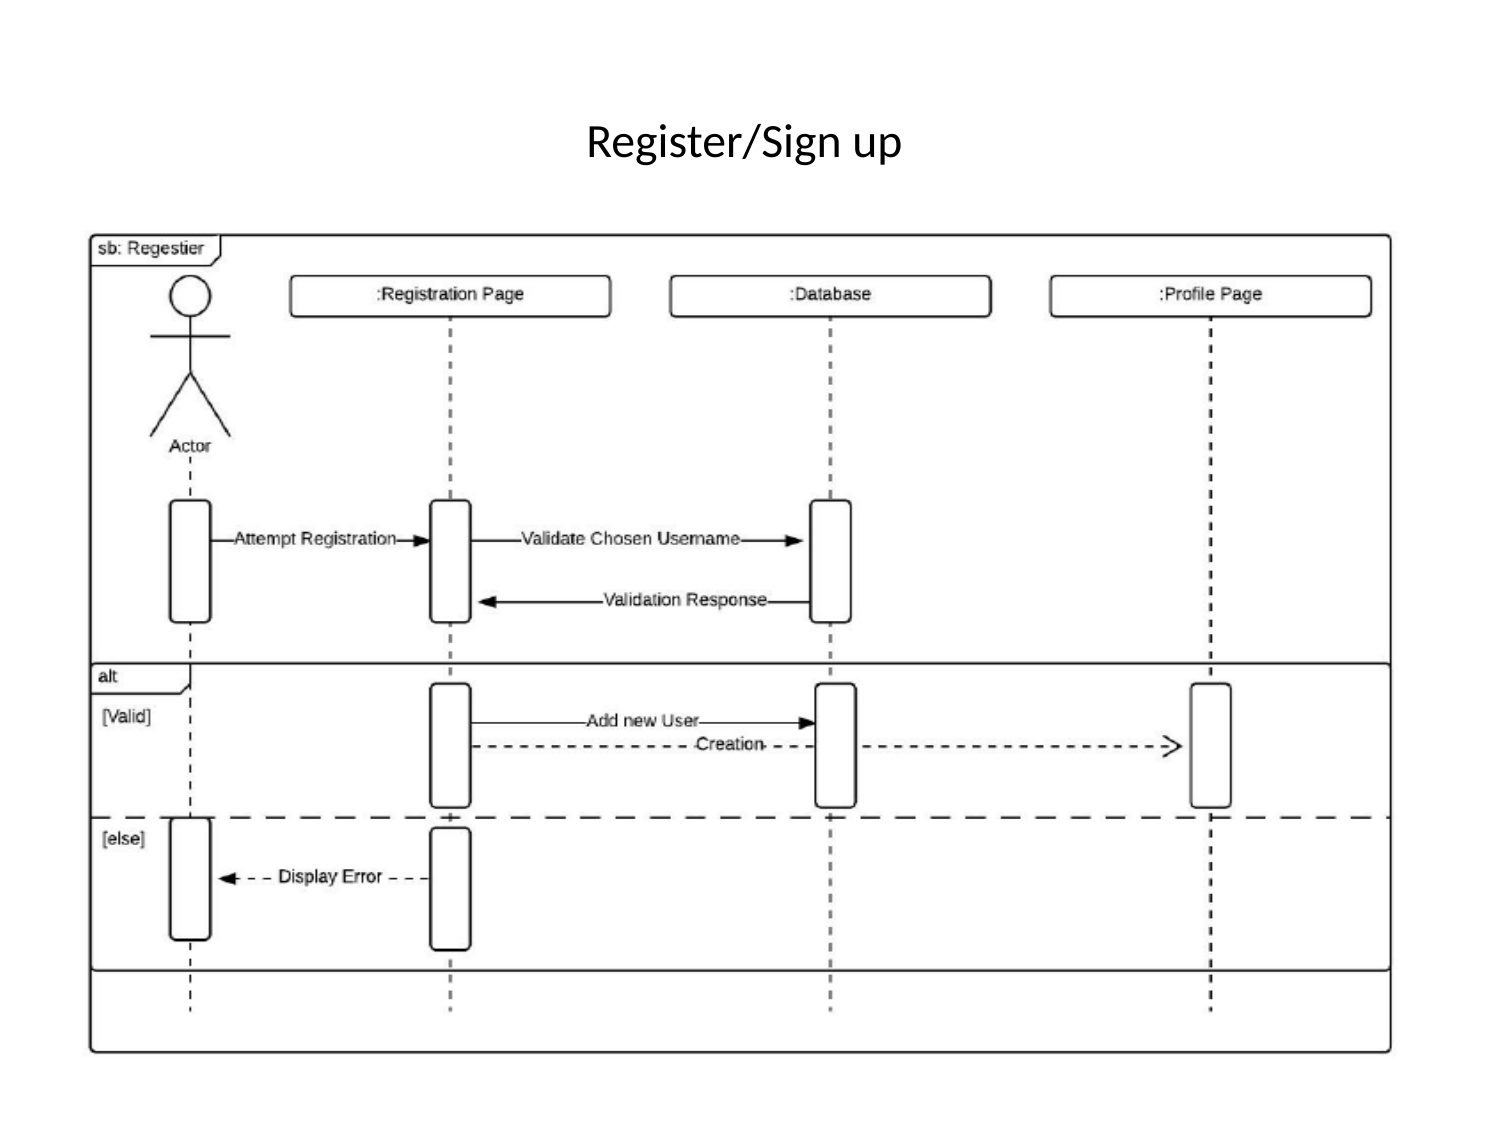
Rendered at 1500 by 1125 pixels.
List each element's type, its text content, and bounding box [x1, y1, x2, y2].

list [52, 219, 1448, 1083]
title Register/Sign up [75, 45, 1425, 218]
